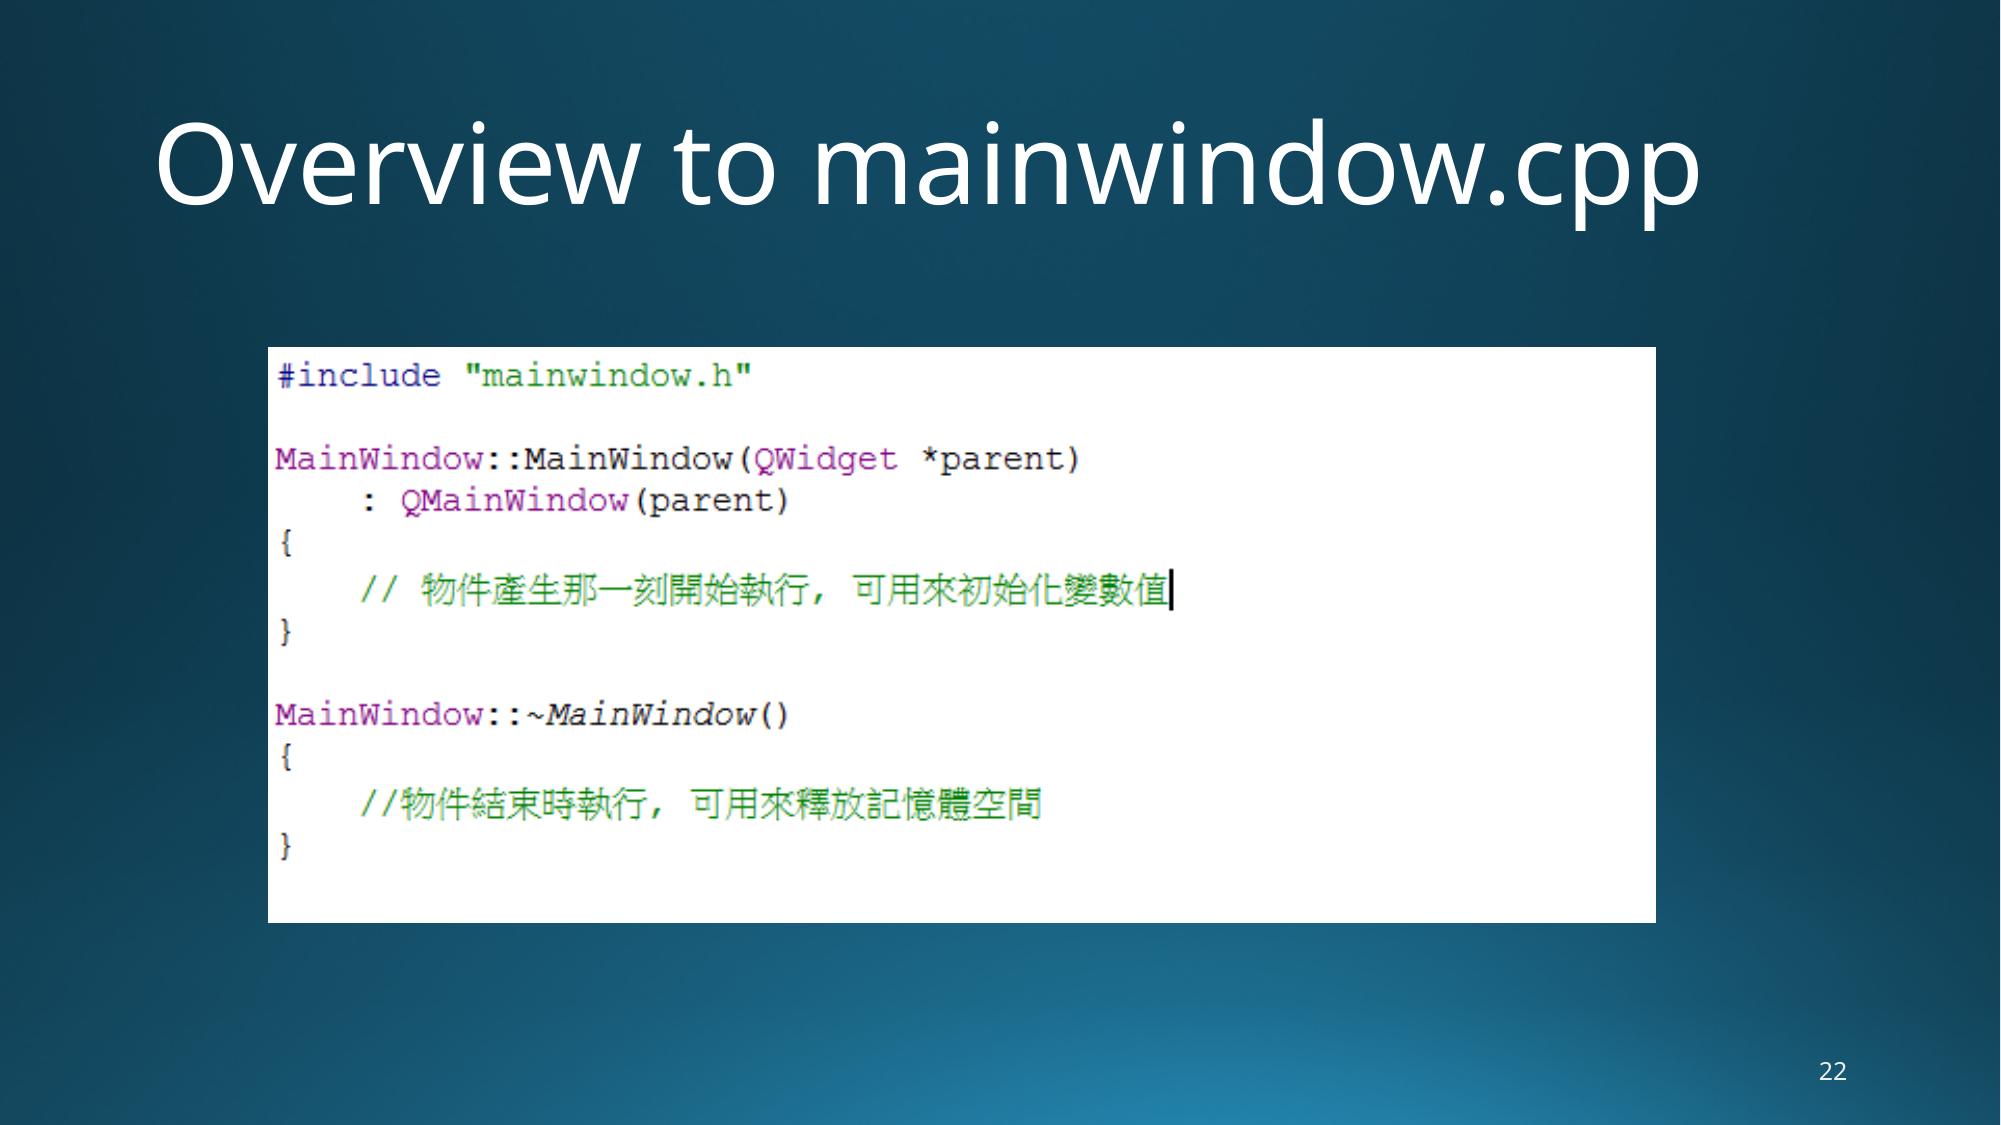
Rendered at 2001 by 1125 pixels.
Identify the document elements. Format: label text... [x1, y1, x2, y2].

slide_number 22 [1412, 1042, 1863, 1103]
title Overview to mainwindow.cpp [137, 59, 1863, 278]
picture [0, 0, 2001, 1125]
